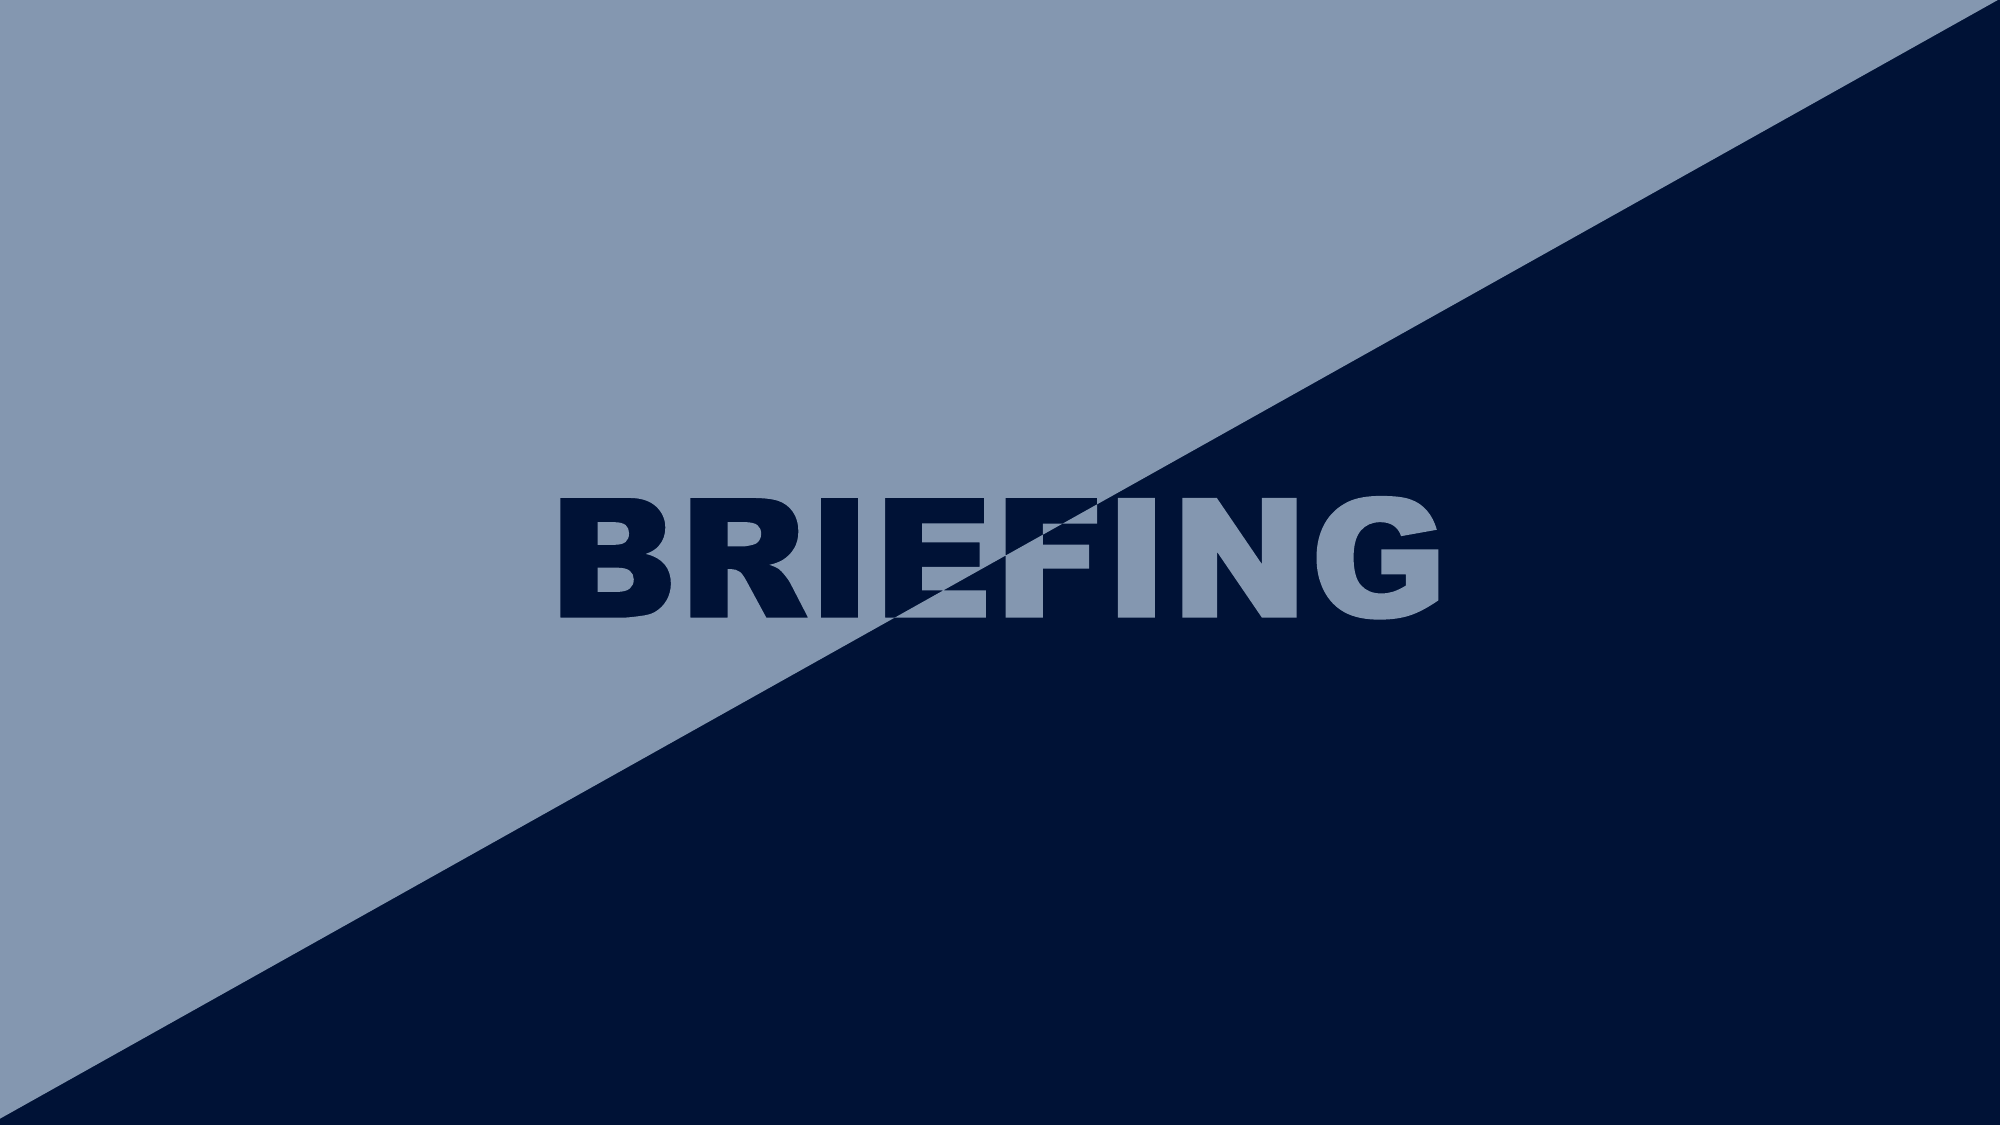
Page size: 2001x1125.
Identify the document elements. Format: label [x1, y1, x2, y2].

text_box [0, 0, 1998, 1119]
